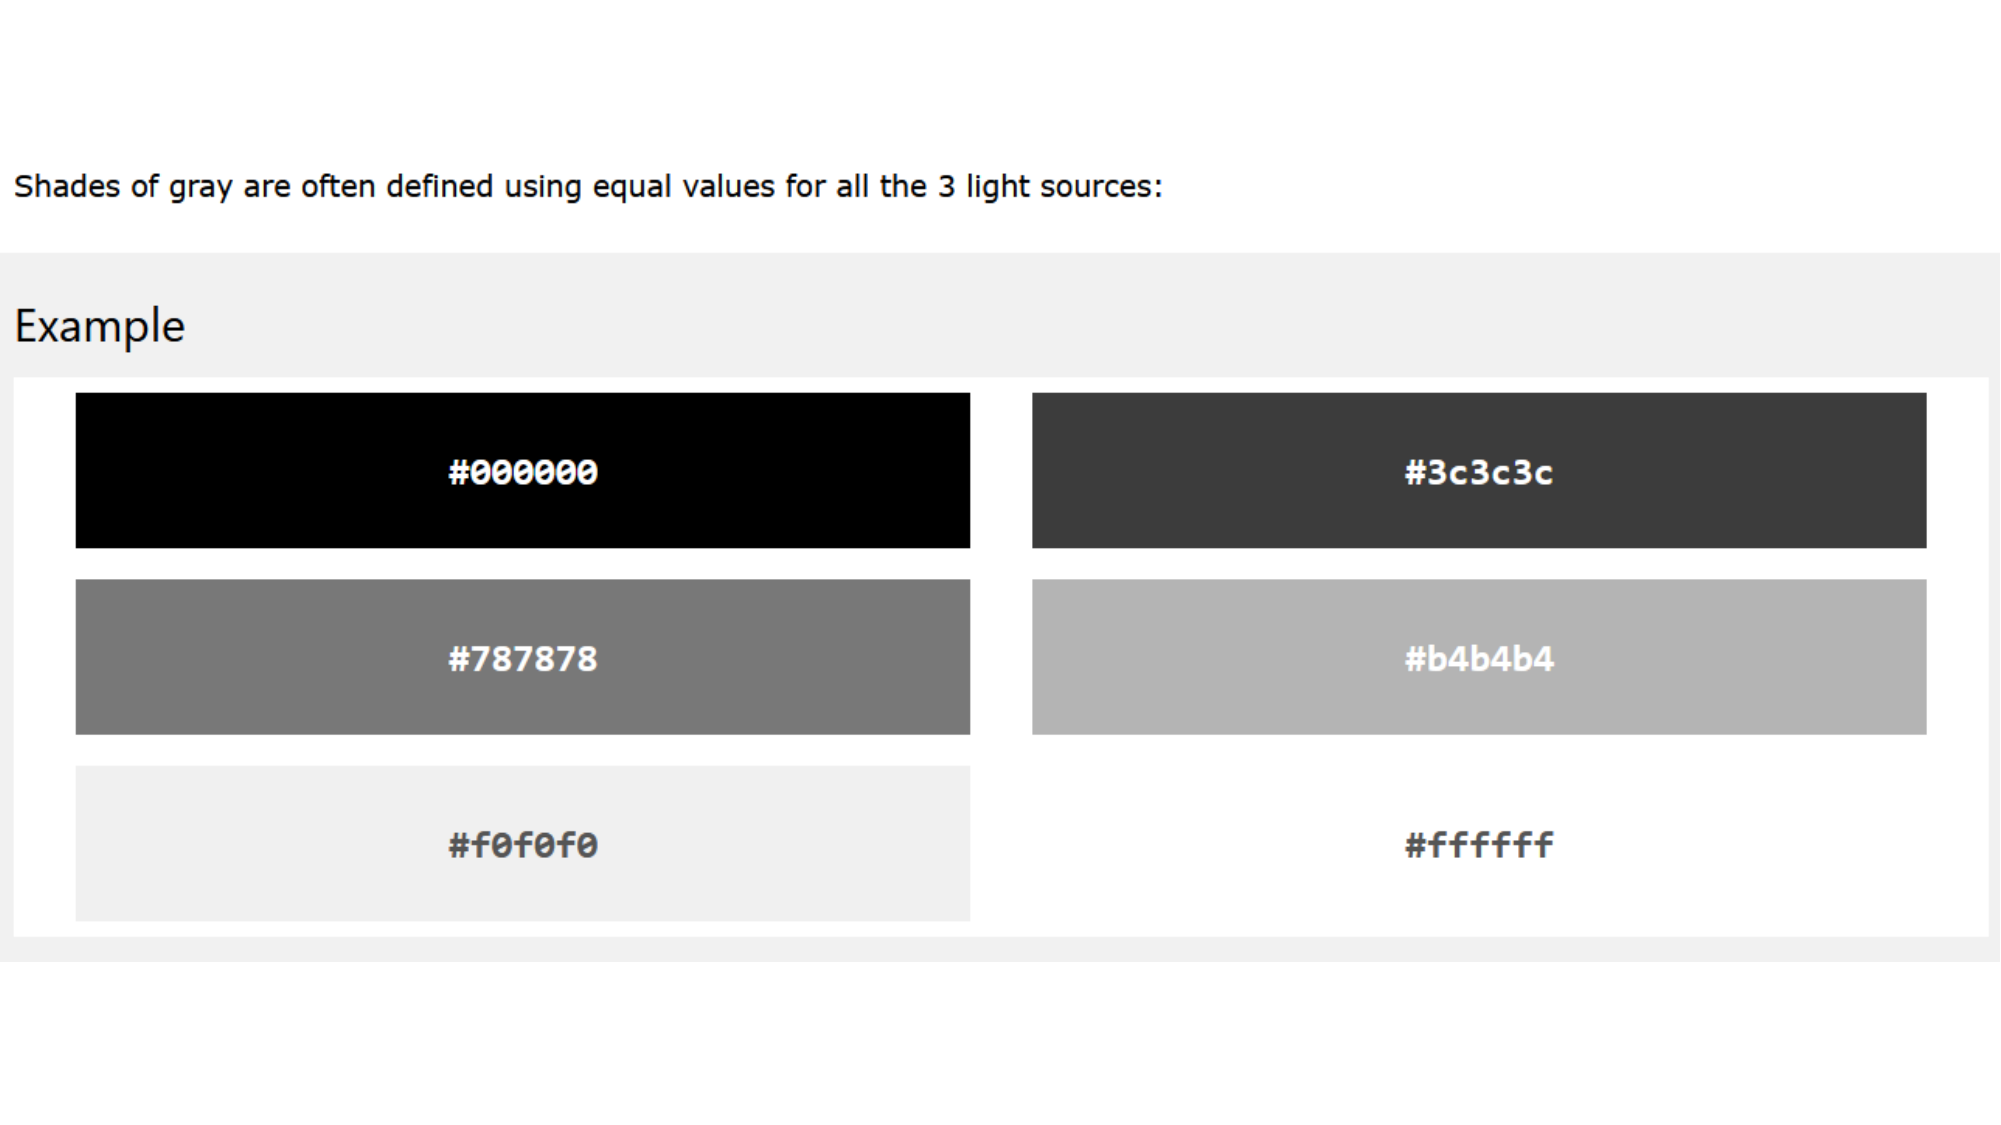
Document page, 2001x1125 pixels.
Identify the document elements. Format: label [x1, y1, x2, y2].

picture [0, 163, 2000, 962]
